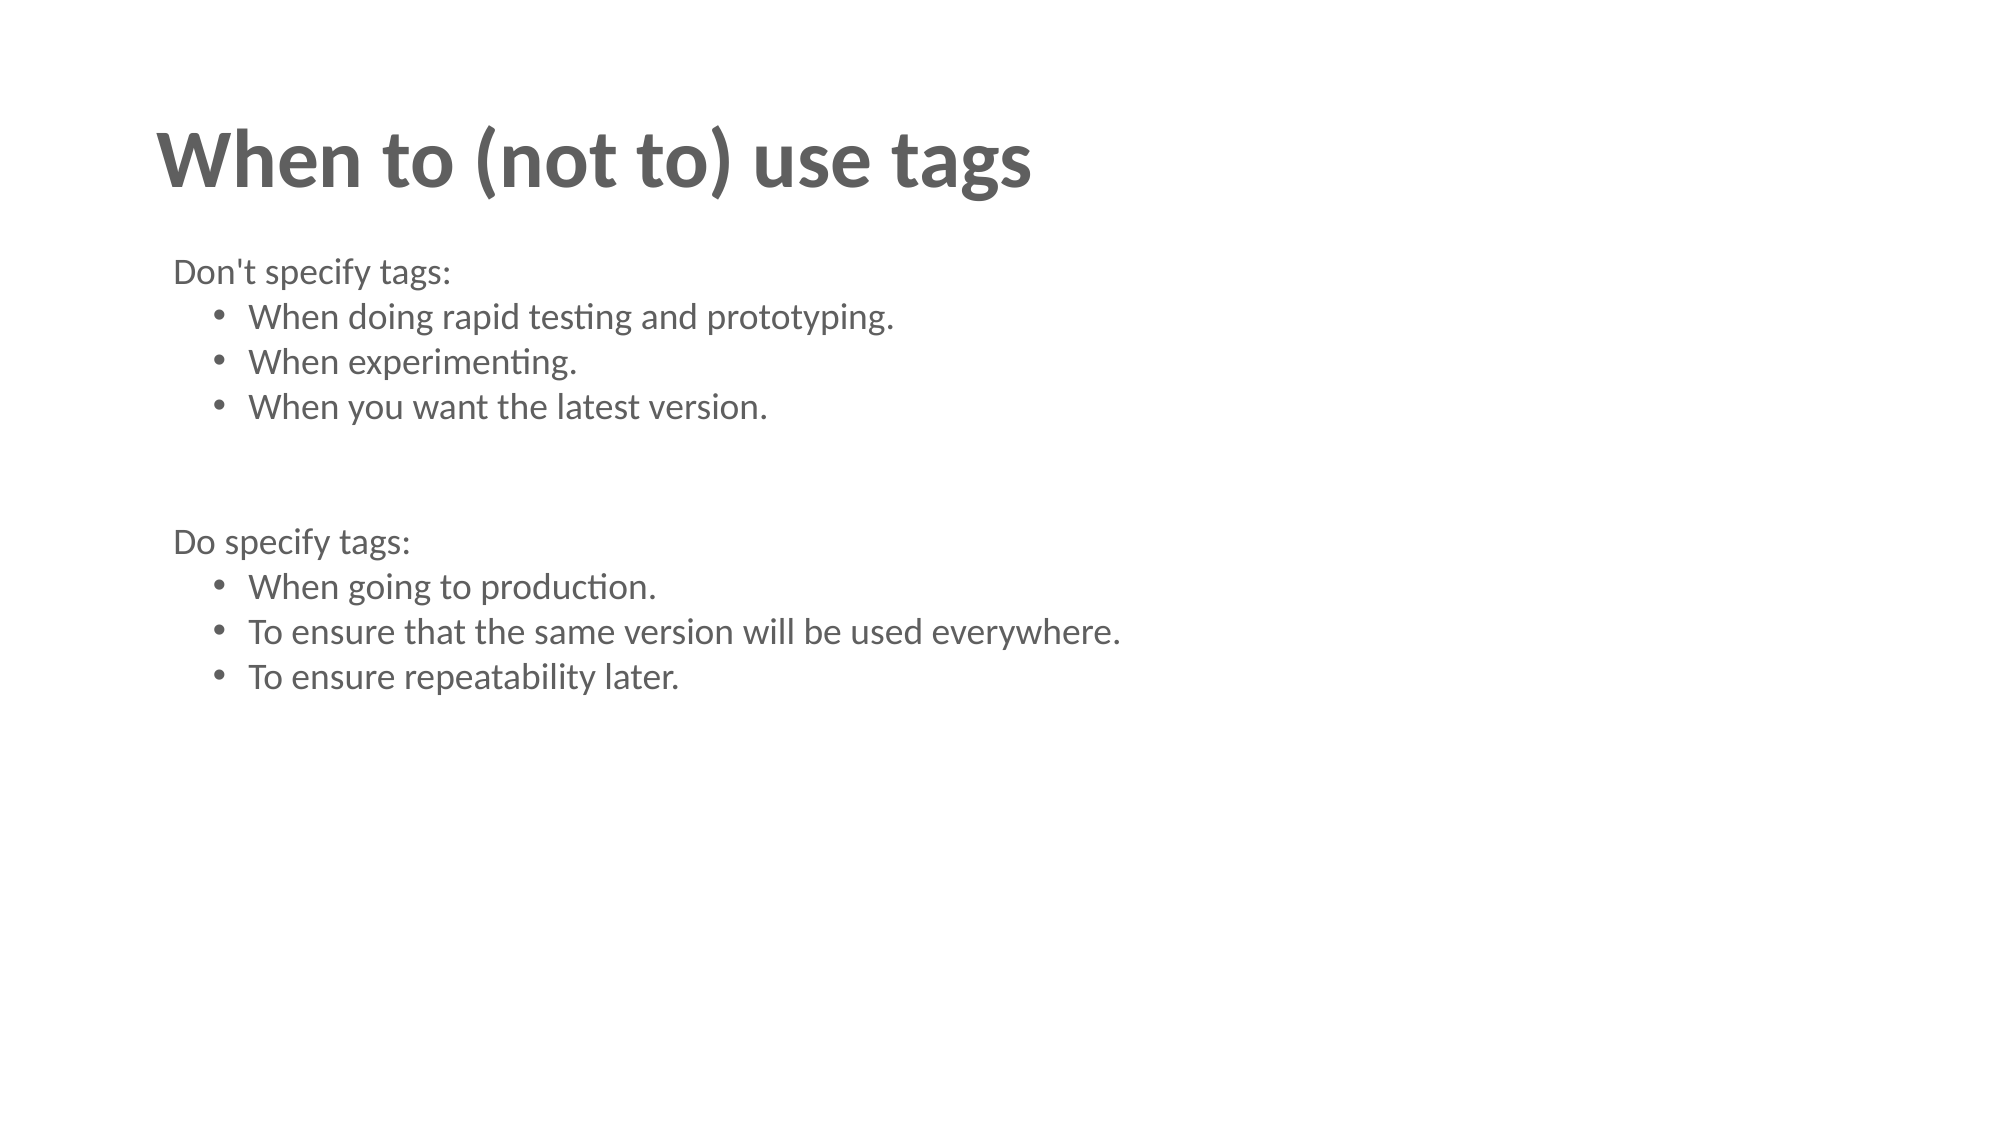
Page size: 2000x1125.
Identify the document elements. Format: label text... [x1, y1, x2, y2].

text_box When to (not to) use tags [142, 96, 1794, 392]
text_box Don't specify tags: When doing rapid testing and prototyping. When experimenting. When you want the latest version. Do specify tags: When going to production. To ensure that the same version will be used everywhere. To ensure repeatability later. [158, 239, 1311, 705]
